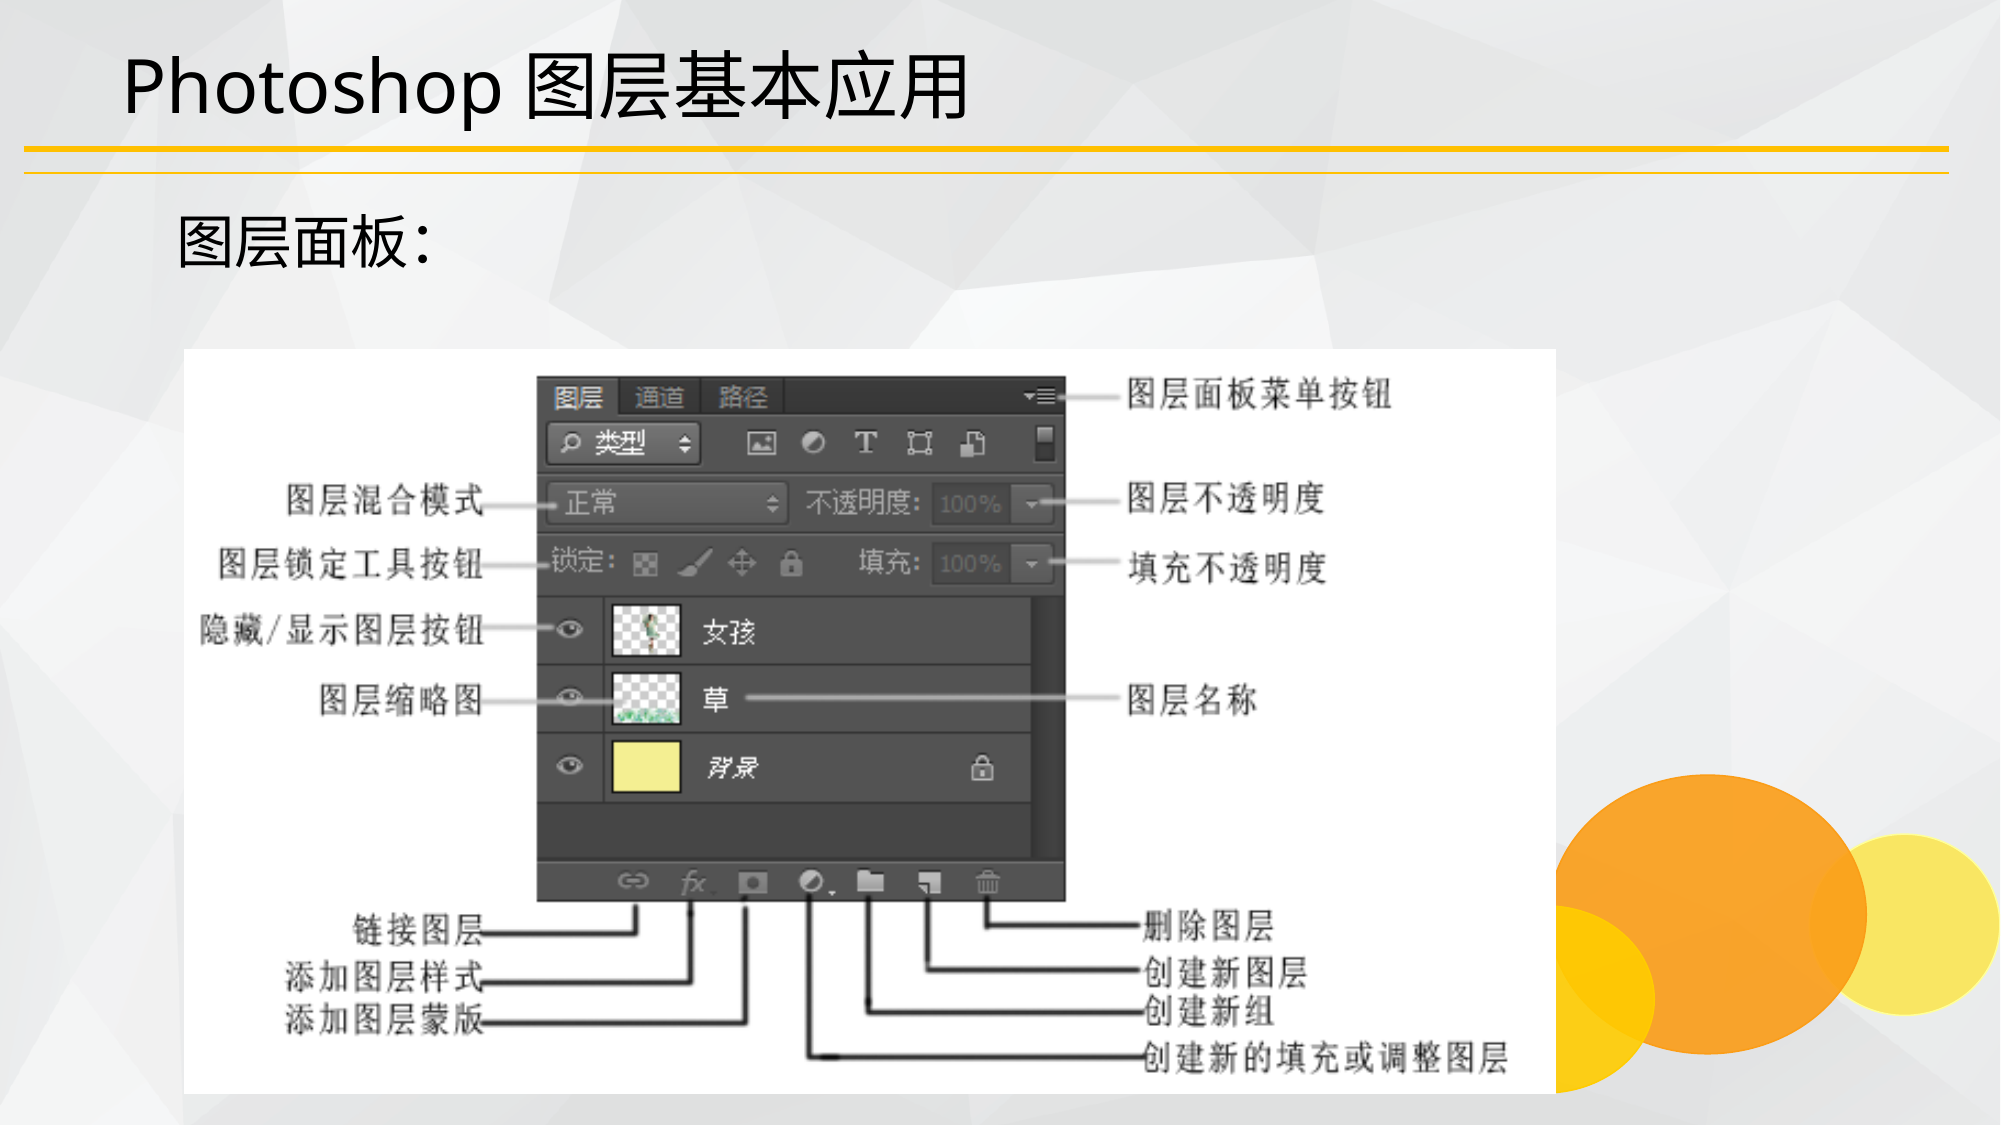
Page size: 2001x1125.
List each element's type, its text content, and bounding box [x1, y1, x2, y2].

picture [0, 0, 2001, 1125]
title Photoshop图层基本应用 [106, 30, 1780, 135]
text_box 图层面板： [161, 184, 1768, 391]
